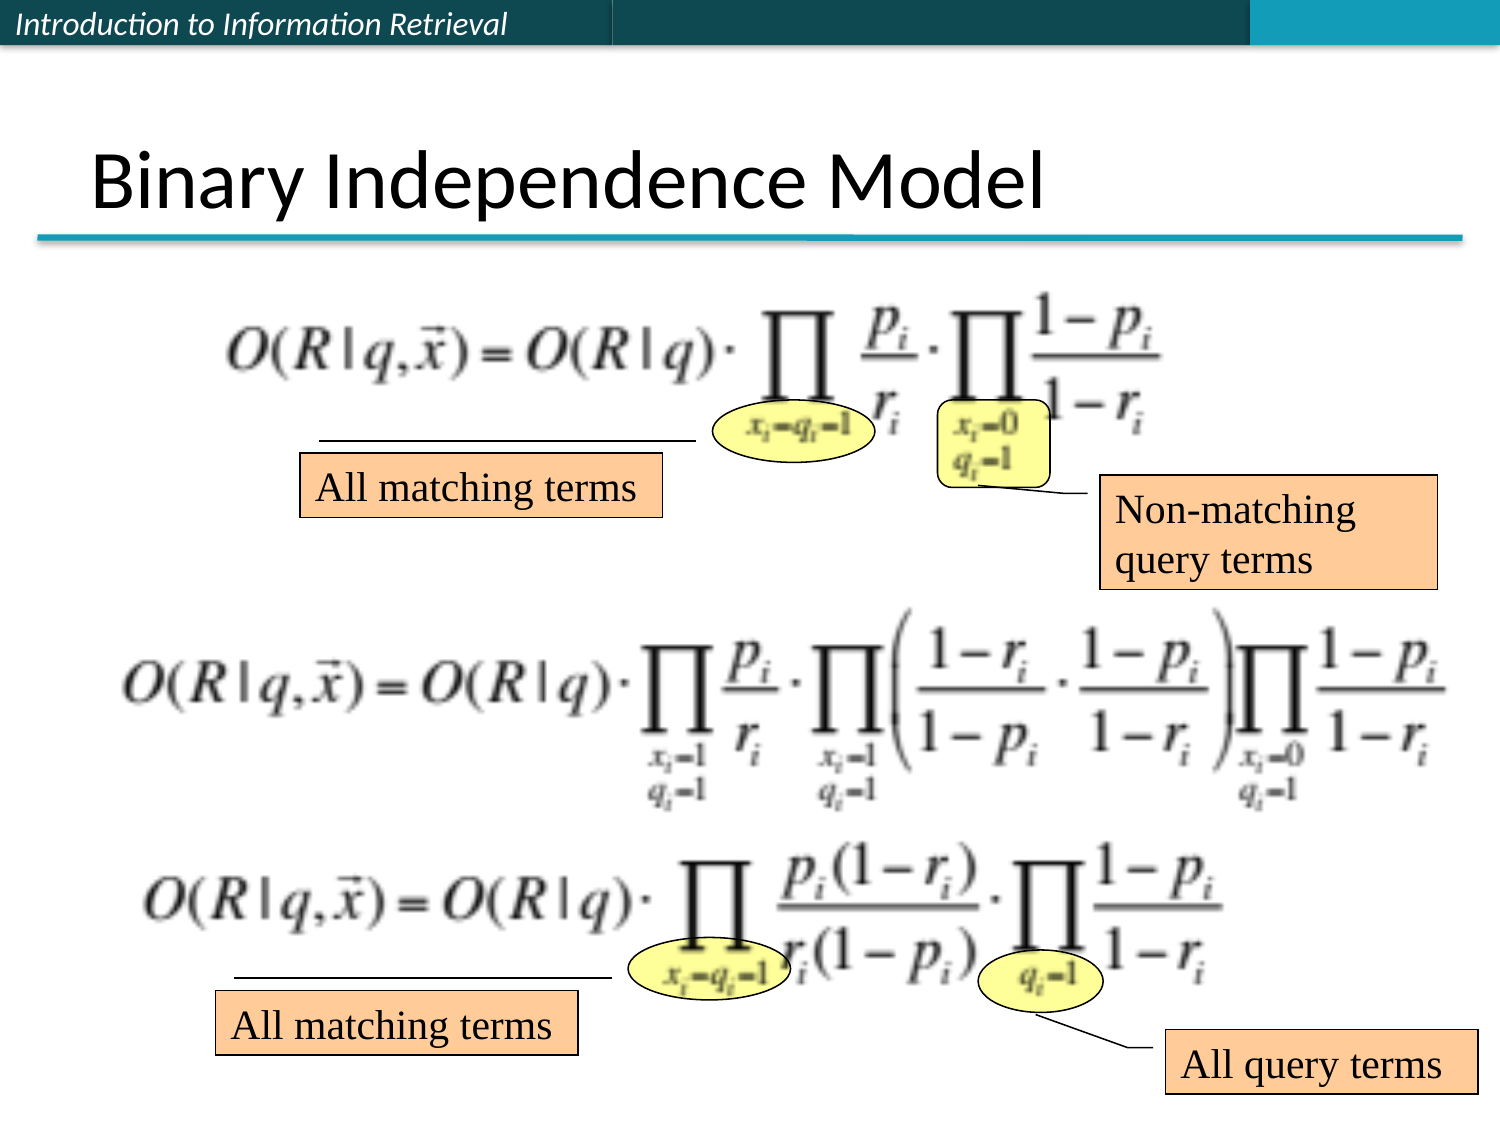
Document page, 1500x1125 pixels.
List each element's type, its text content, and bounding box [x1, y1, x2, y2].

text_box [137, 824, 1229, 1002]
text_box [299, 495, 876, 520]
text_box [219, 274, 1165, 487]
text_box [937, 399, 1438, 592]
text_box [116, 594, 1451, 821]
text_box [977, 949, 1479, 1097]
title Binary Independence Model [75, 45, 1425, 233]
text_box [215, 1011, 791, 1058]
